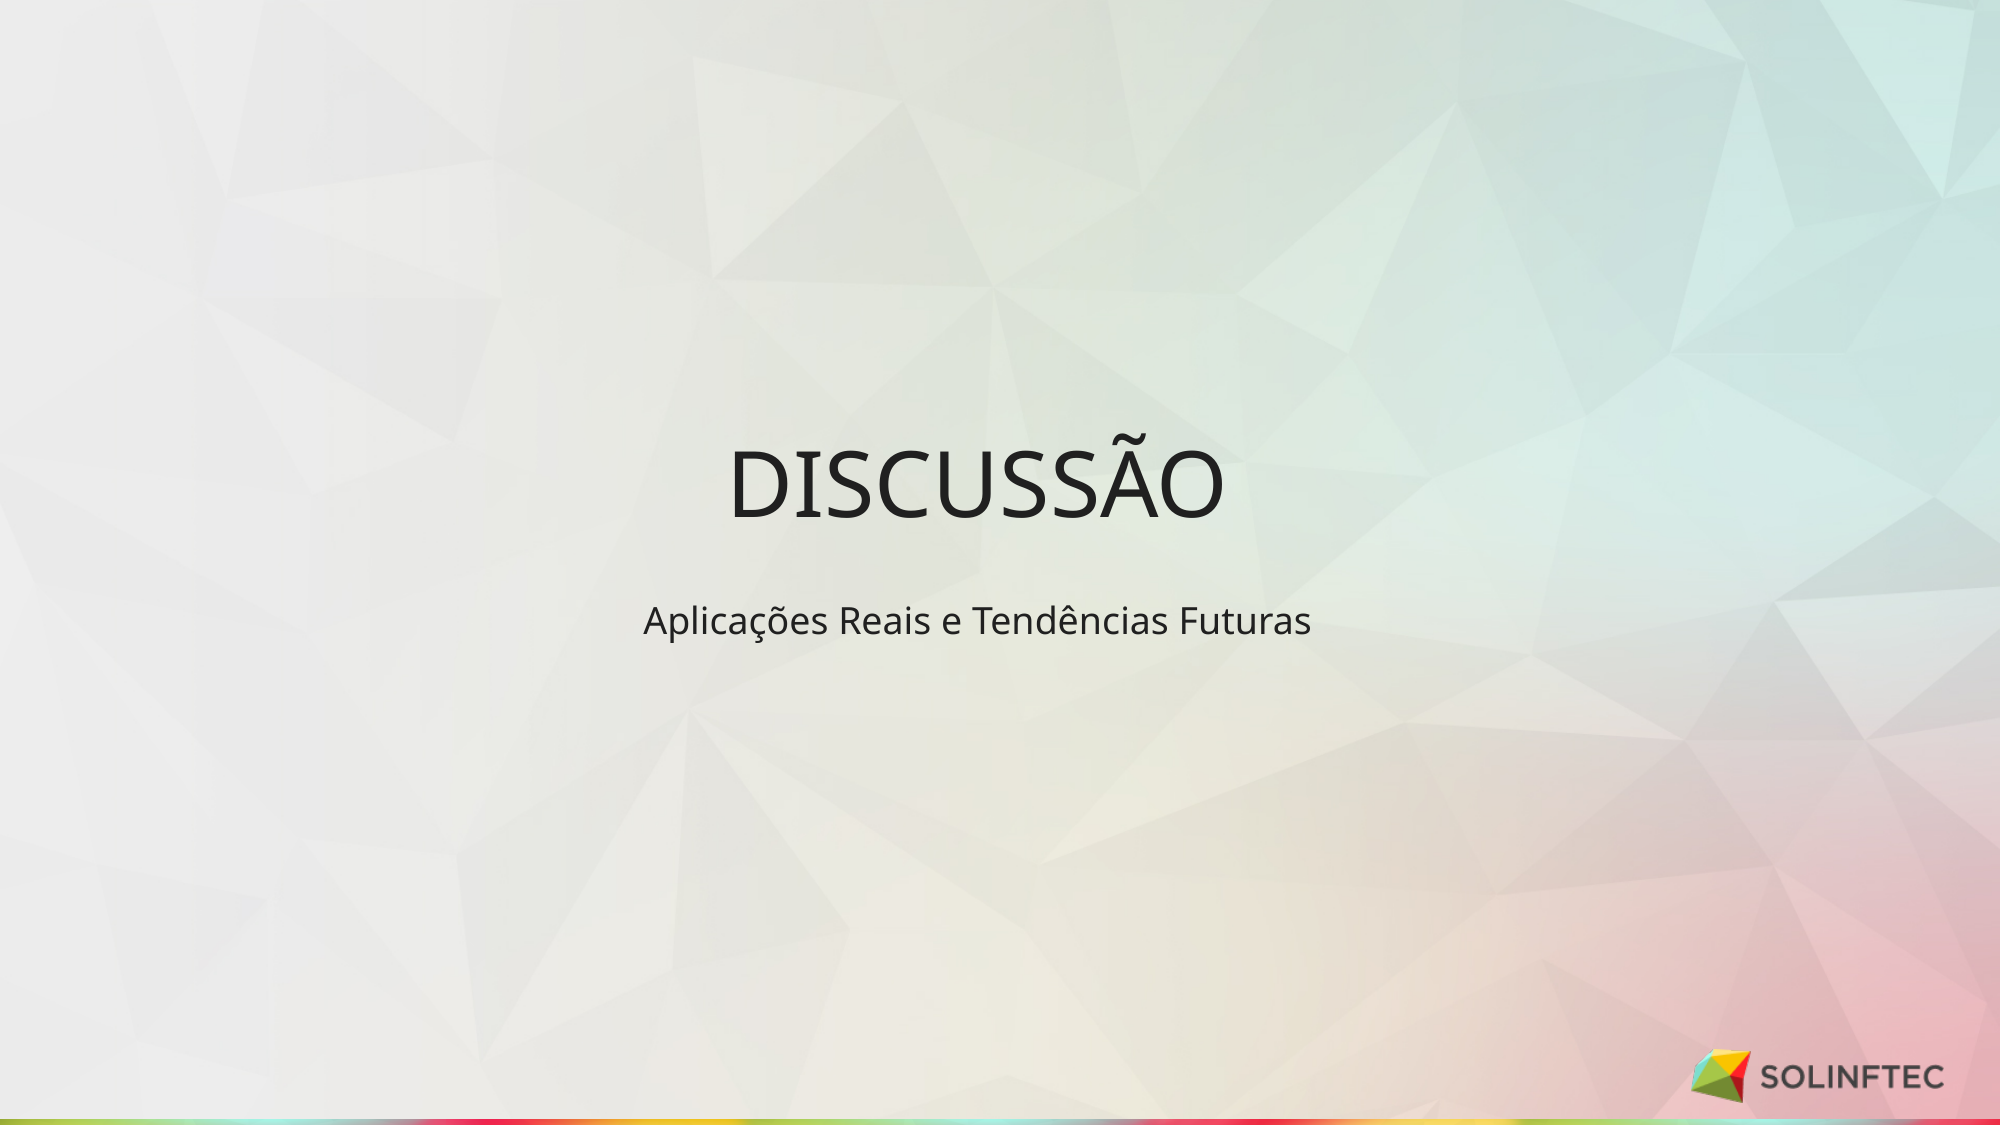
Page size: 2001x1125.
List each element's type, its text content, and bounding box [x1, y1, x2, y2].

title DISCUSSÃO [115, 414, 1841, 563]
subtitle Aplicações Reais e Tendências Futuras [115, 594, 1841, 863]
picture [0, 0, 2000, 1125]
